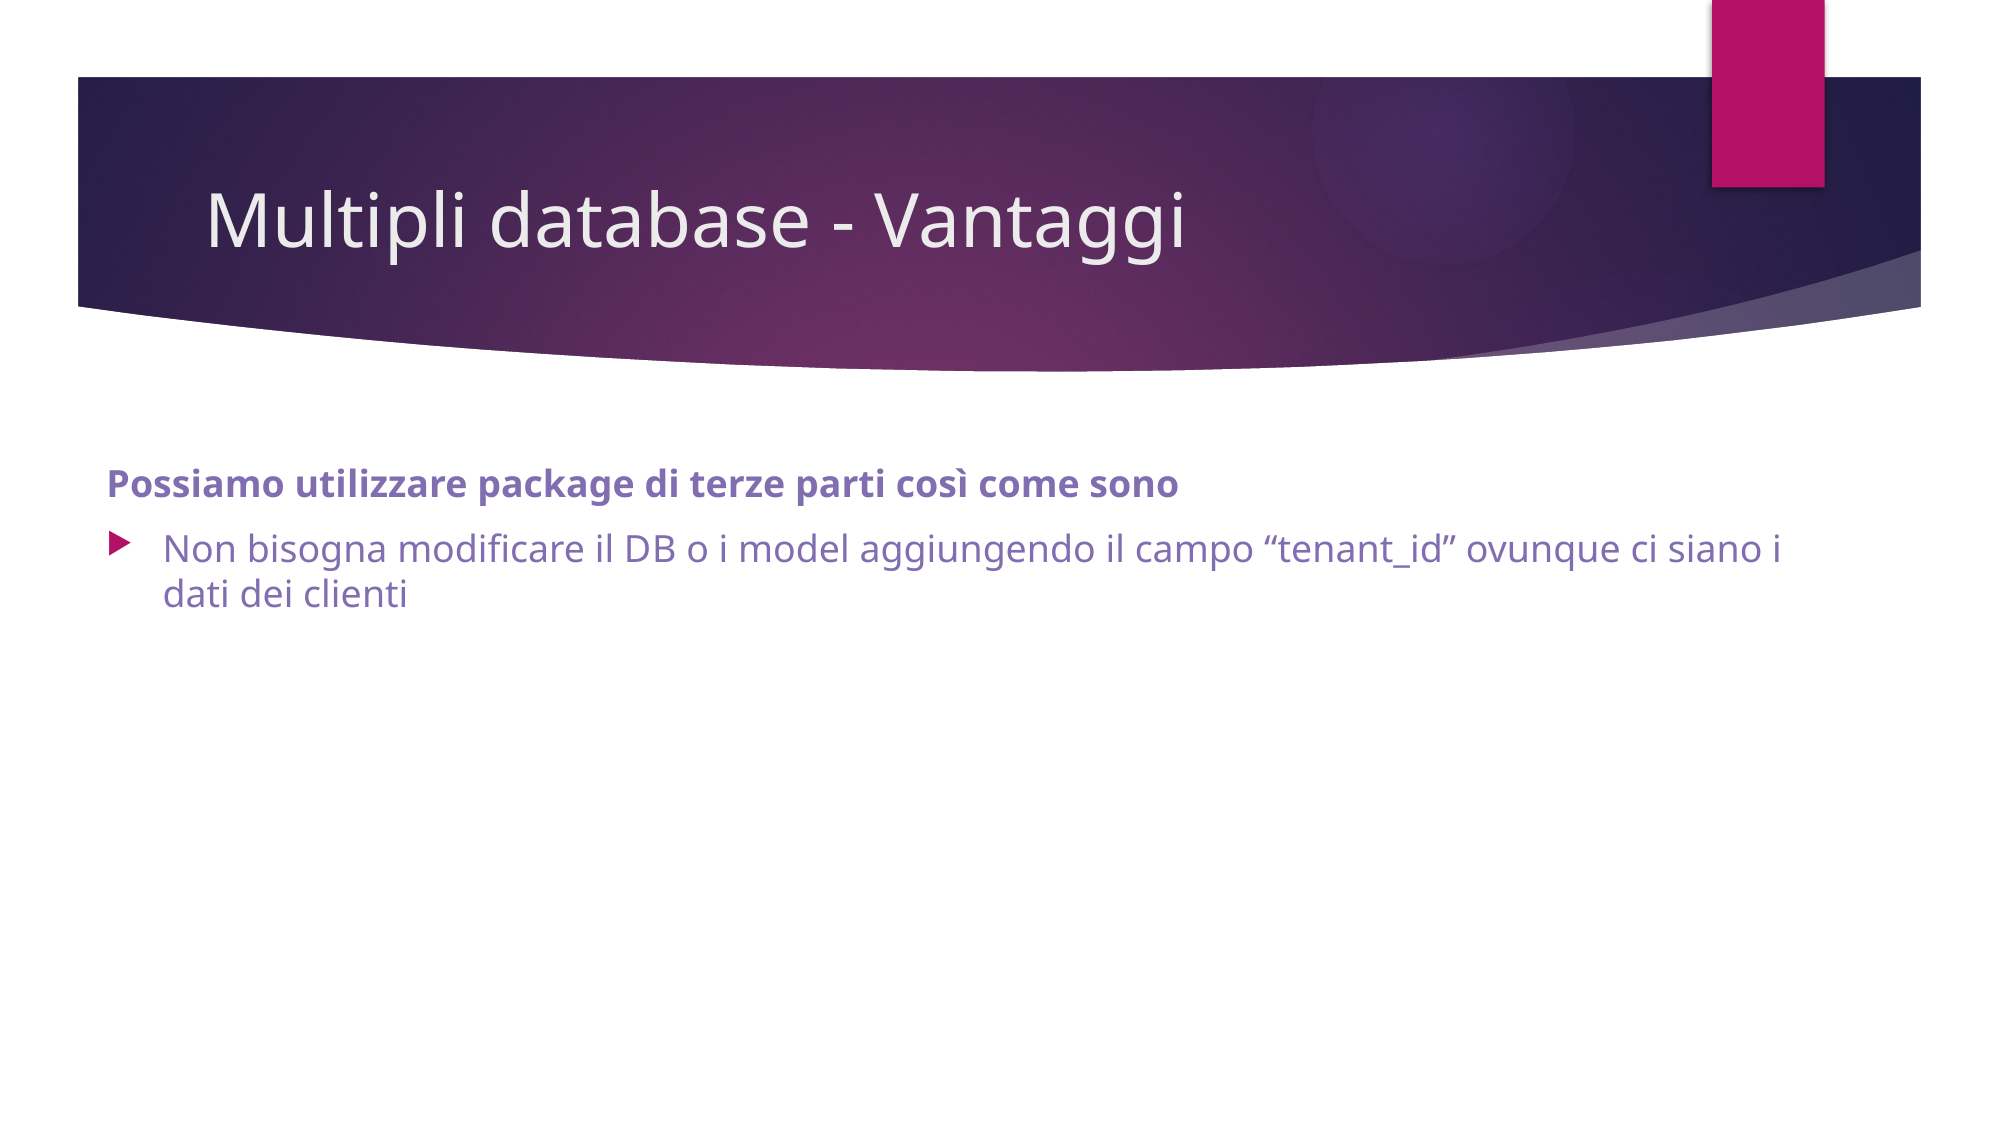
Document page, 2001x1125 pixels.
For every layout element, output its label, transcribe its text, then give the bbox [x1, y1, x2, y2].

list Possiamo utilizzare package di terze parti così come sono Non bisogna modificare il DB o i model aggiungendo il campo “tenant_id” ovunque ci siano i dati dei clienti [91, 452, 1839, 1013]
title Multipli database - Vantaggi [189, 159, 1627, 276]
